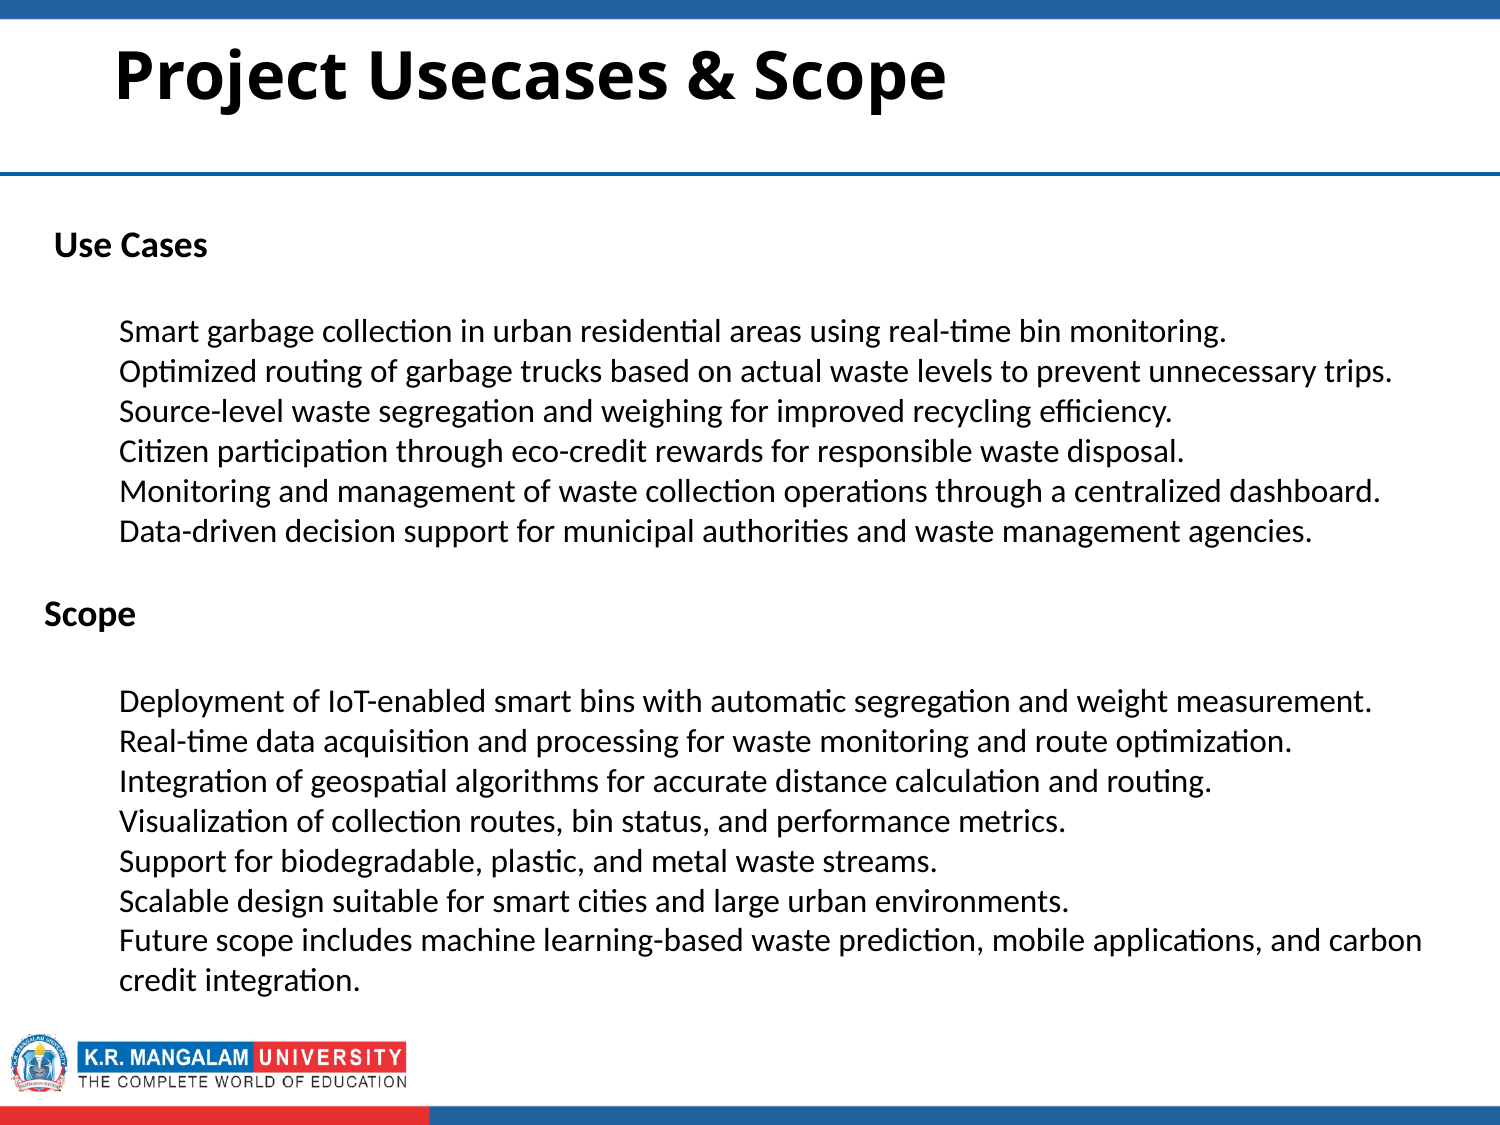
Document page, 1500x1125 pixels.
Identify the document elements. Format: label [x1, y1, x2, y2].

list [0, 181, 1500, 1125]
picture [11, 1034, 408, 1093]
list [0, 0, 1500, 173]
